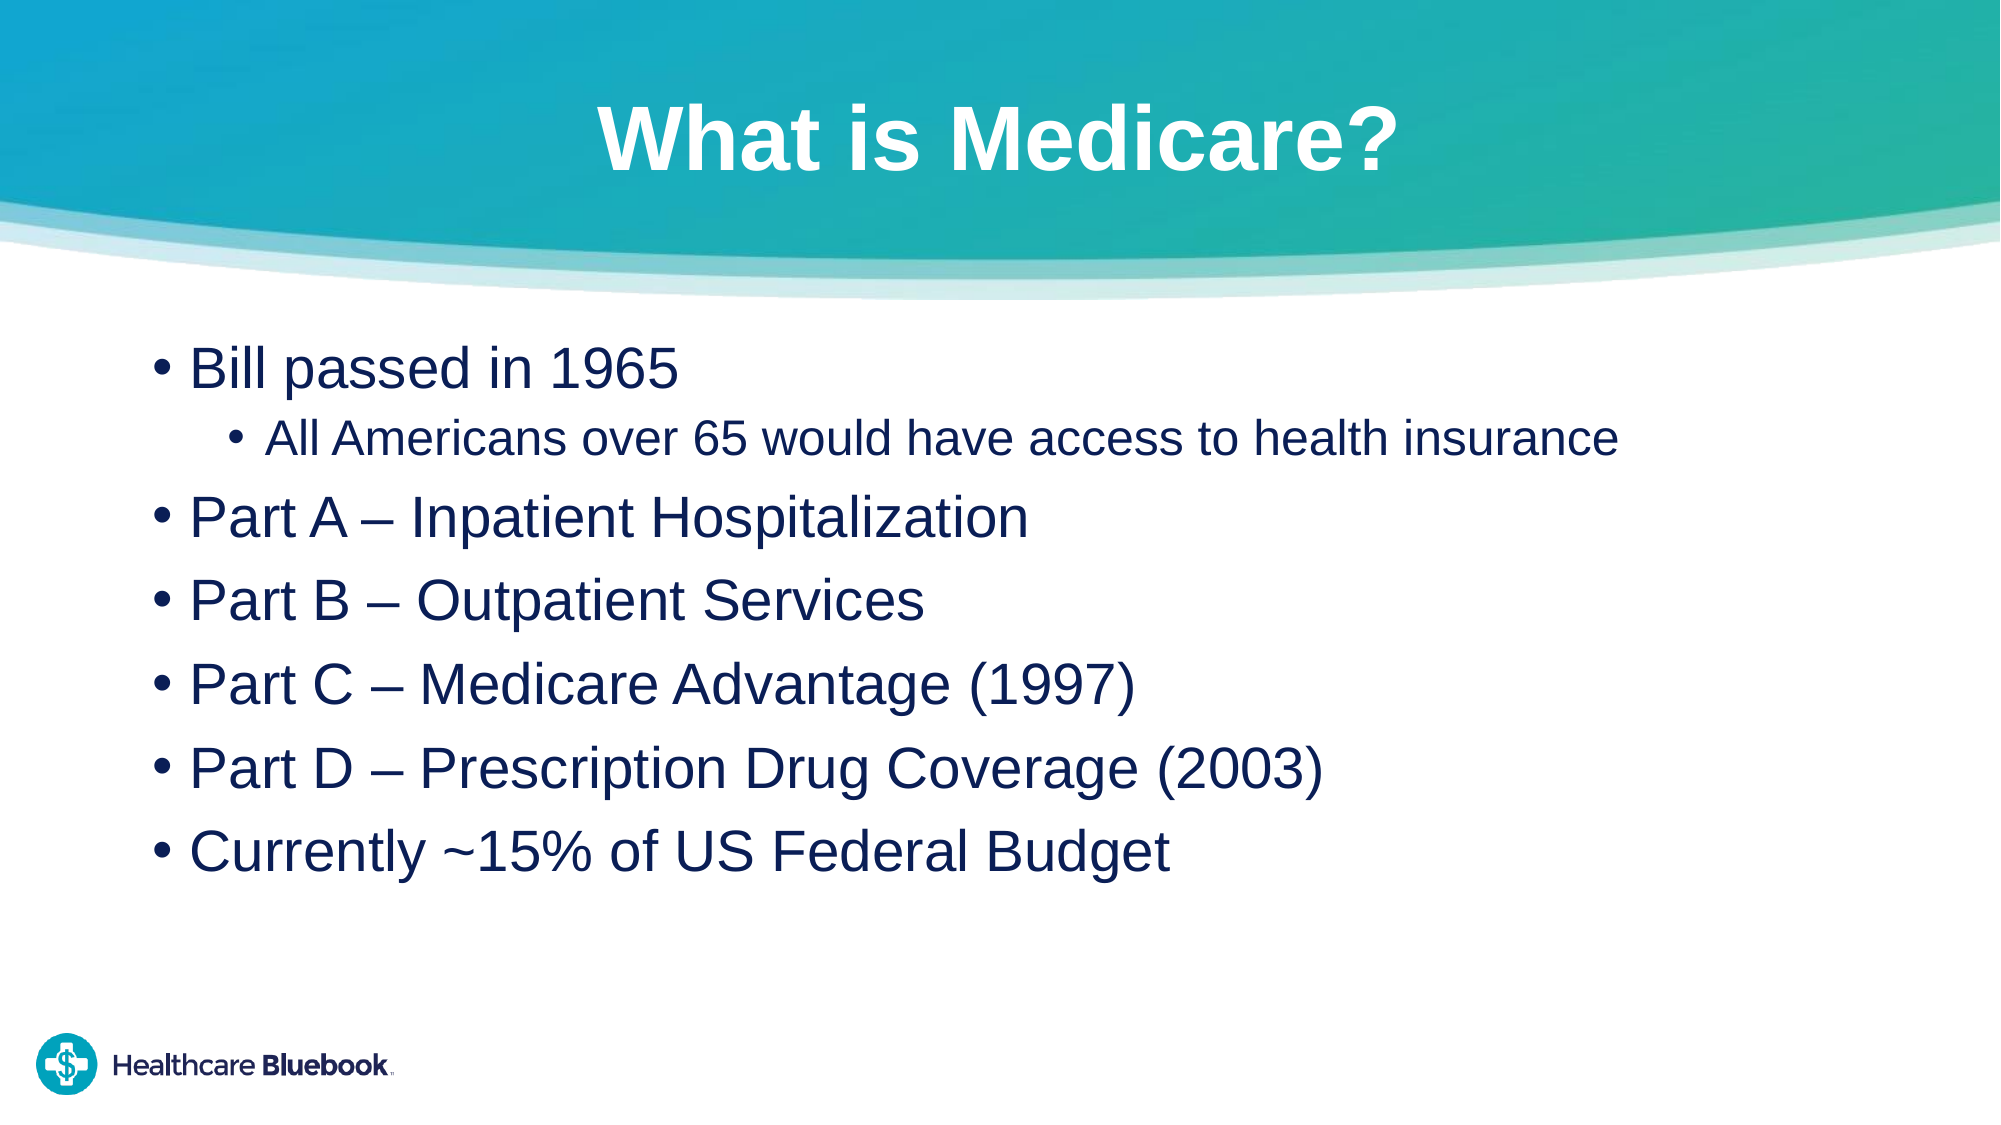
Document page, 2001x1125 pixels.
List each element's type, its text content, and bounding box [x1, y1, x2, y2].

title What is Medicare? [137, 31, 1863, 250]
list Bill passed in 1965 All Americans over 65 would have access to health insurance Part A – Inpatient Hospitalization Part B – Outpatient Services Part C – Medicare Advantage (1997) Part D – Prescription Drug Coverage (2003) Currently ~15% of US Federal Budget [137, 331, 1863, 1036]
picture [0, 0, 2000, 300]
